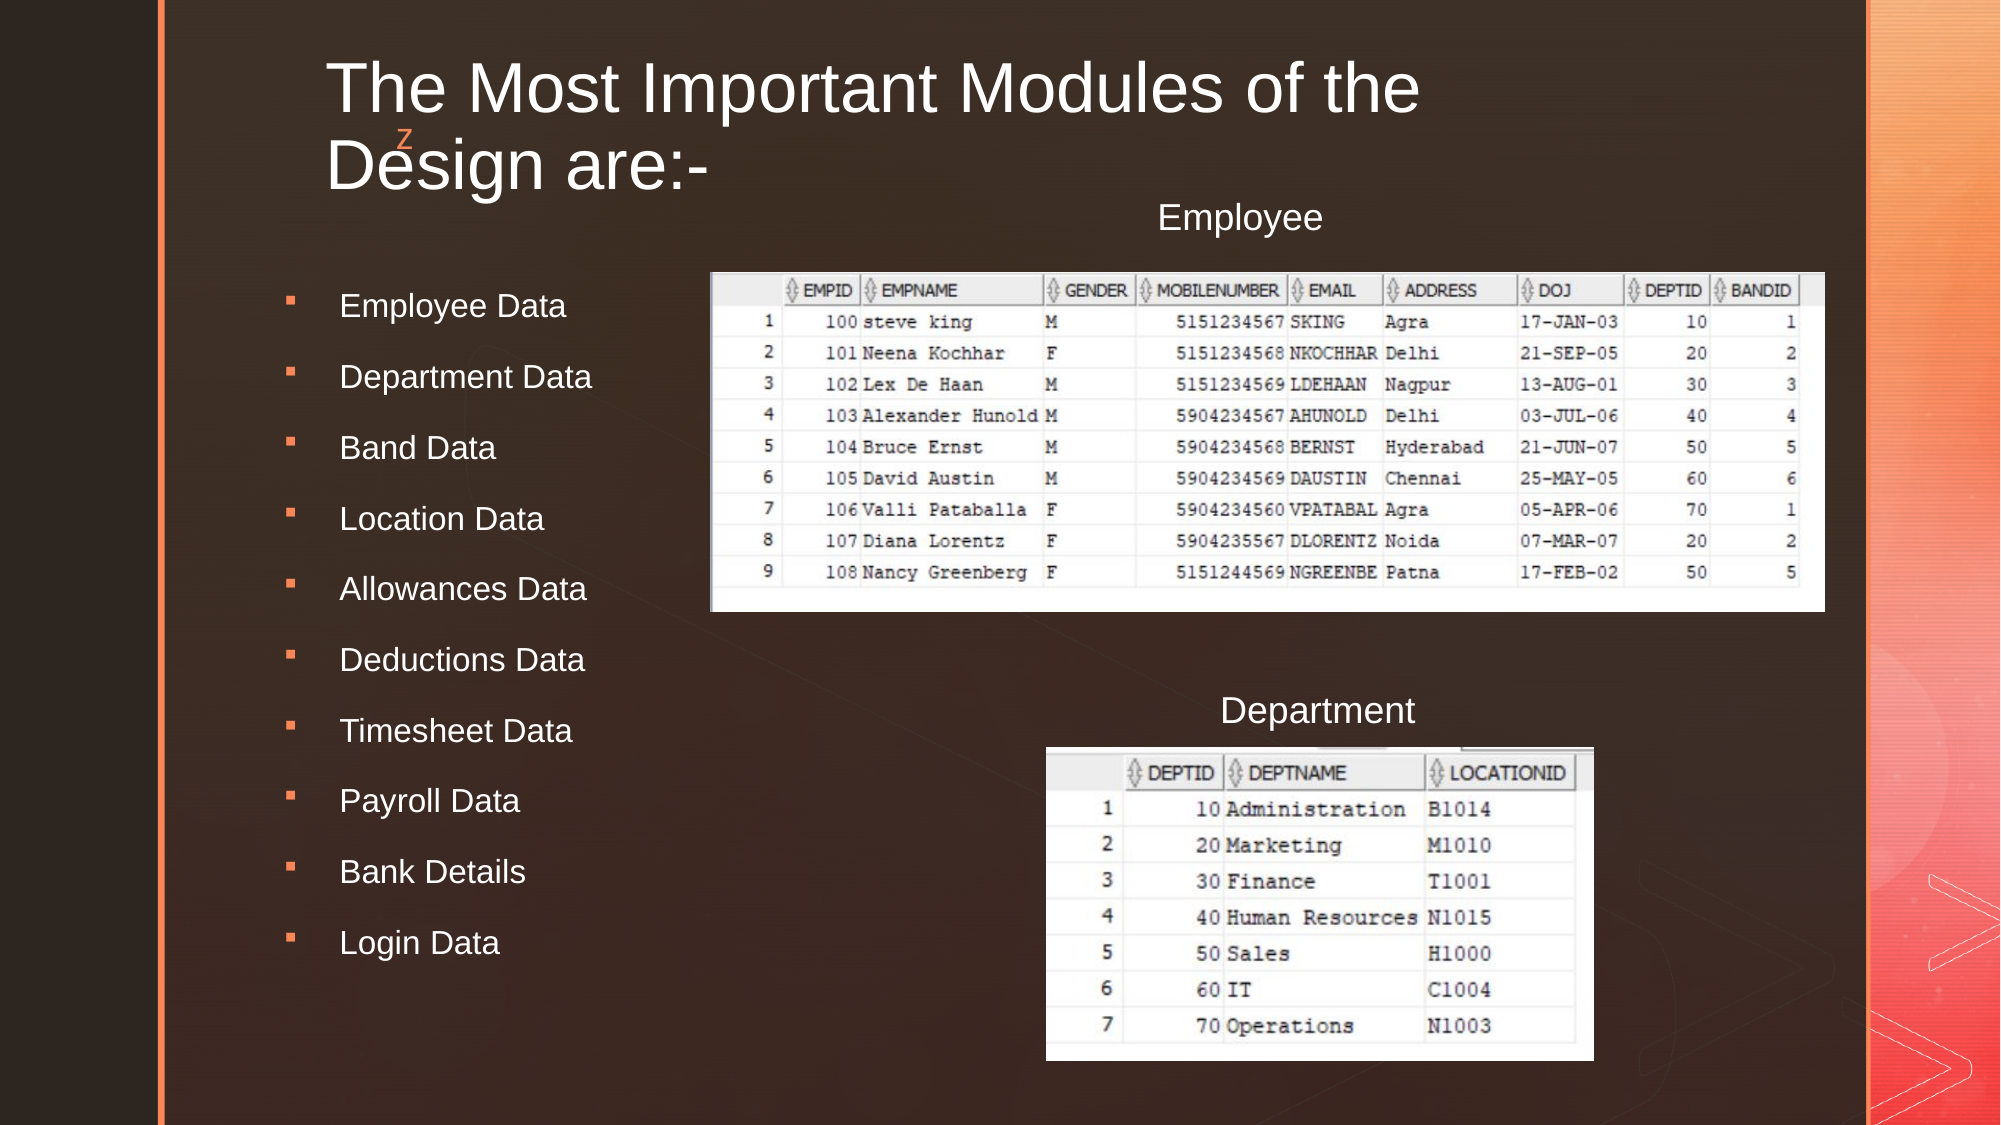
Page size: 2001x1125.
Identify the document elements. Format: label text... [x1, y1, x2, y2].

text_box Employee [1142, 186, 1393, 246]
picture [1871, 0, 2001, 1125]
list Employee Data Department Data Band Data Location Data Allowances Data Deductions Data Timesheet Data Payroll Data Bank Details Login Data [267, 220, 1547, 1100]
picture [1046, 747, 1594, 1061]
text_box Department [1205, 678, 1435, 739]
picture [710, 272, 1825, 613]
title The Most Important Modules of the Design are:- [310, 44, 1617, 221]
